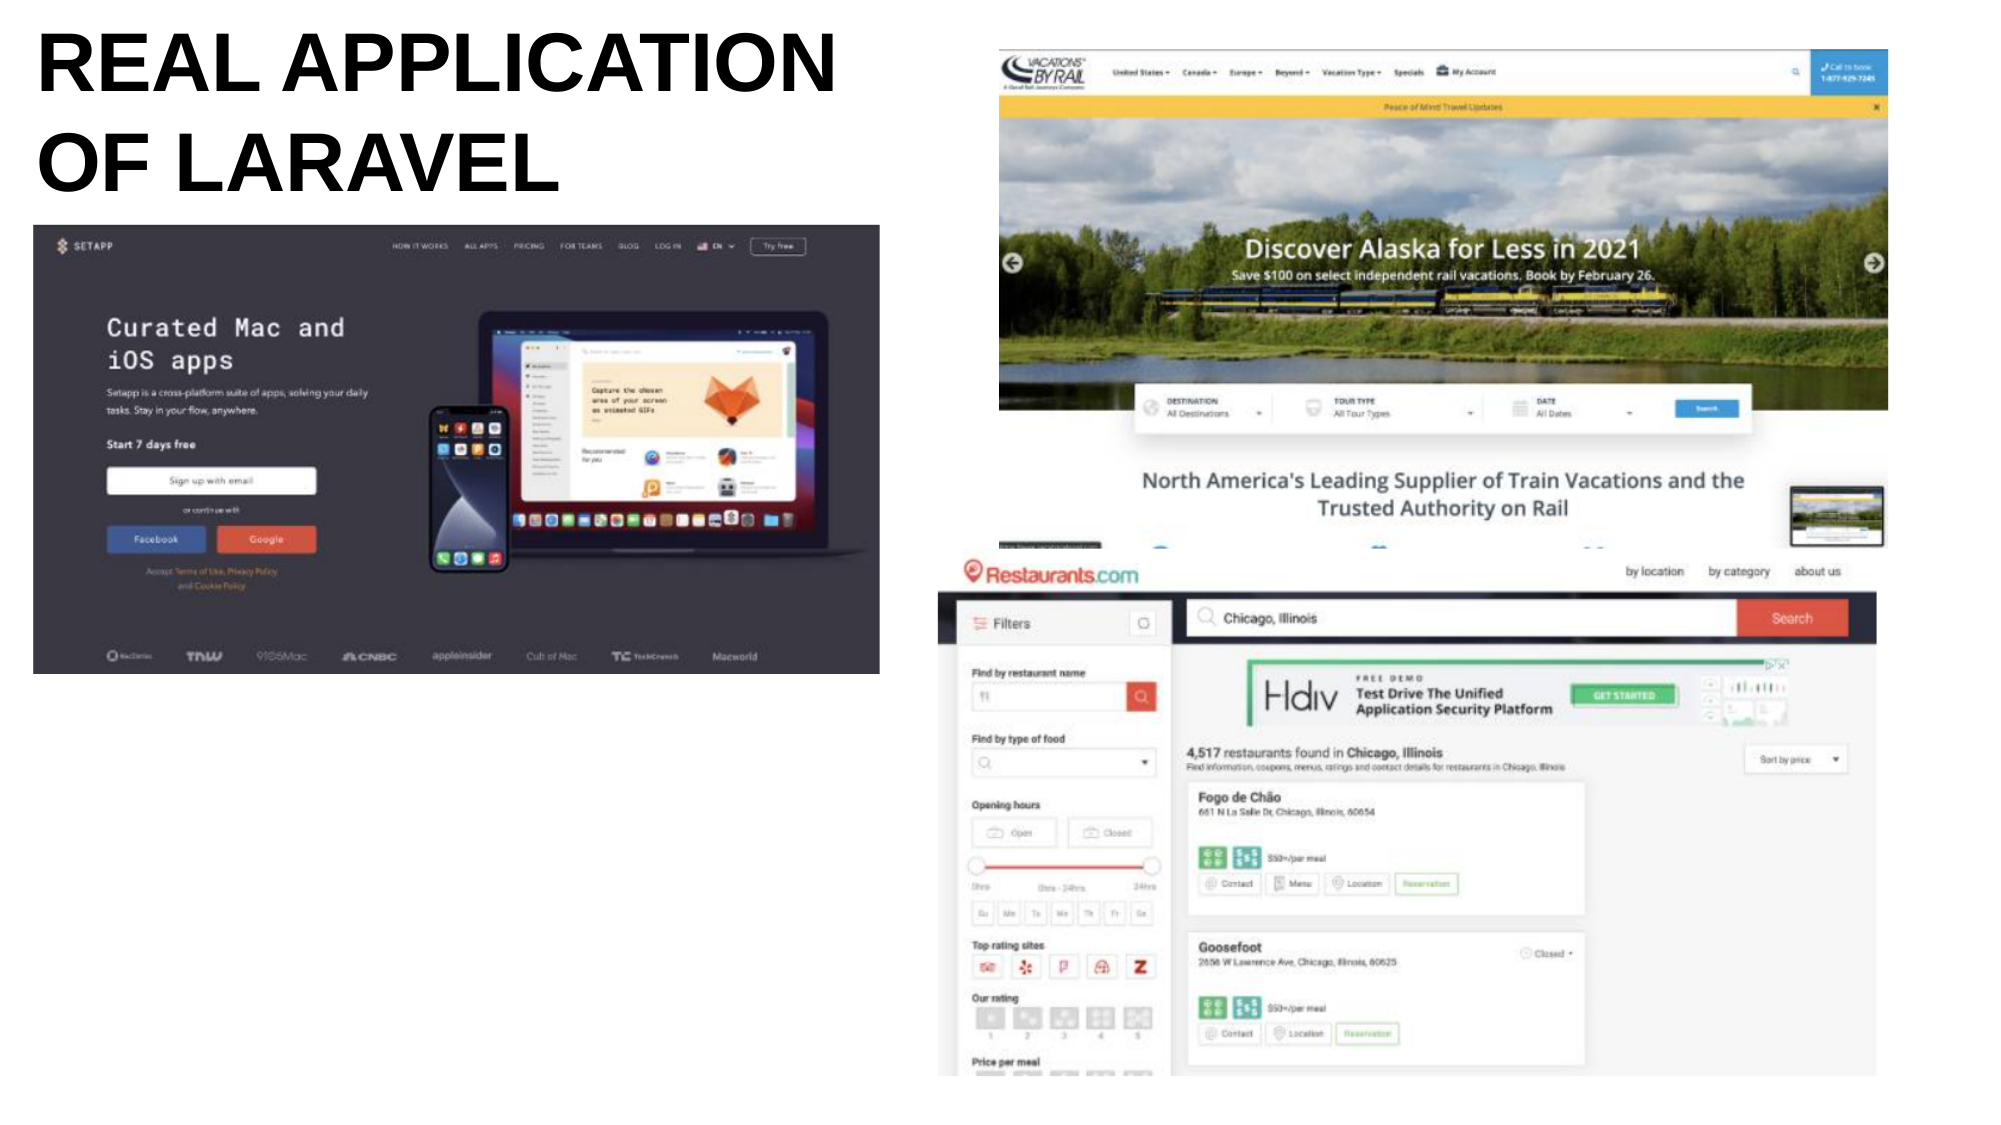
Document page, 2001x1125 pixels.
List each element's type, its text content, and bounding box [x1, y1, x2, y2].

picture [31, 216, 882, 674]
text_box REAL APPLICATION OF LARAVEL [21, 1, 949, 216]
picture [903, 35, 1912, 1105]
